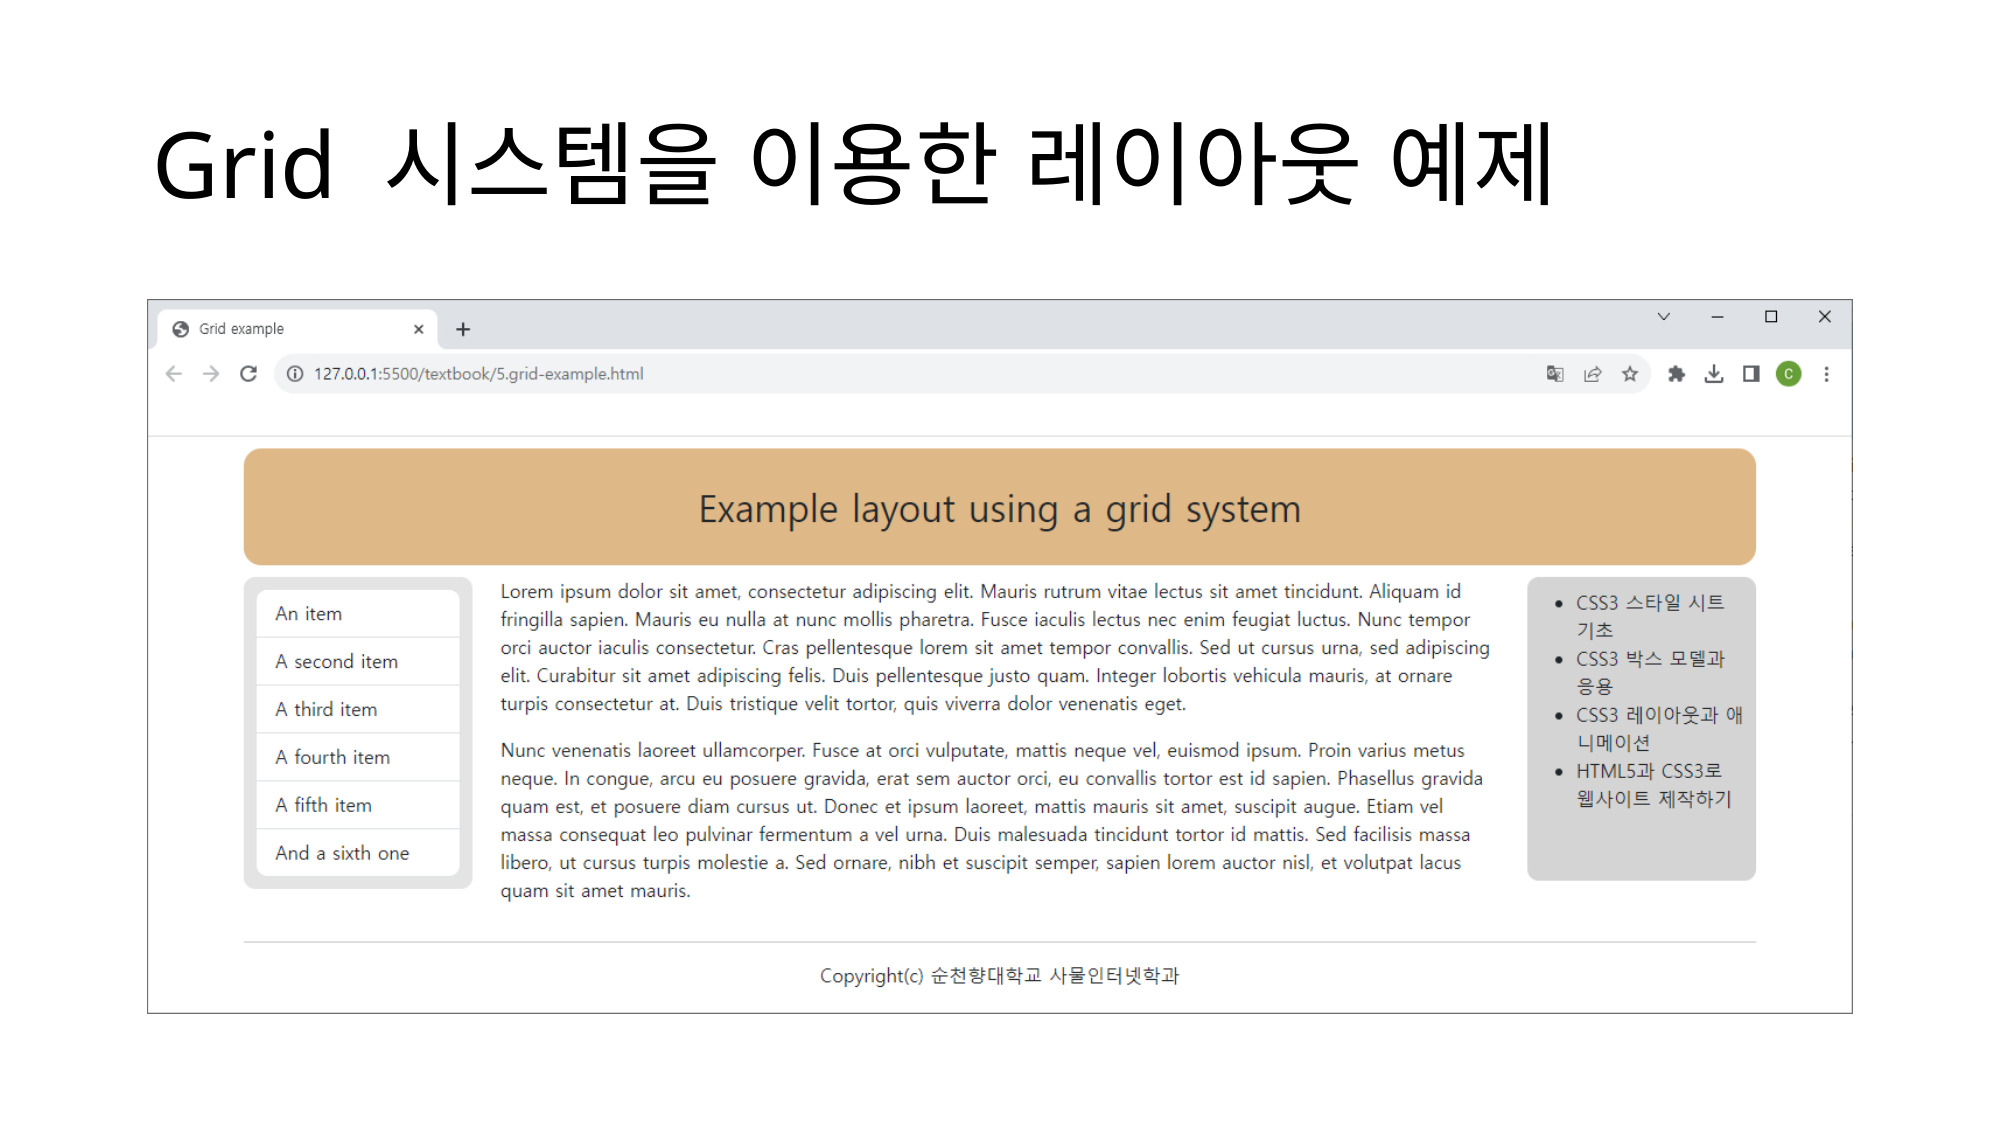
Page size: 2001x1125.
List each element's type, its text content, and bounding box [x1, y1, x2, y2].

title Grid 시스템을 이용한 레이아웃 예제 [137, 59, 1863, 278]
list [147, 299, 1853, 1014]
